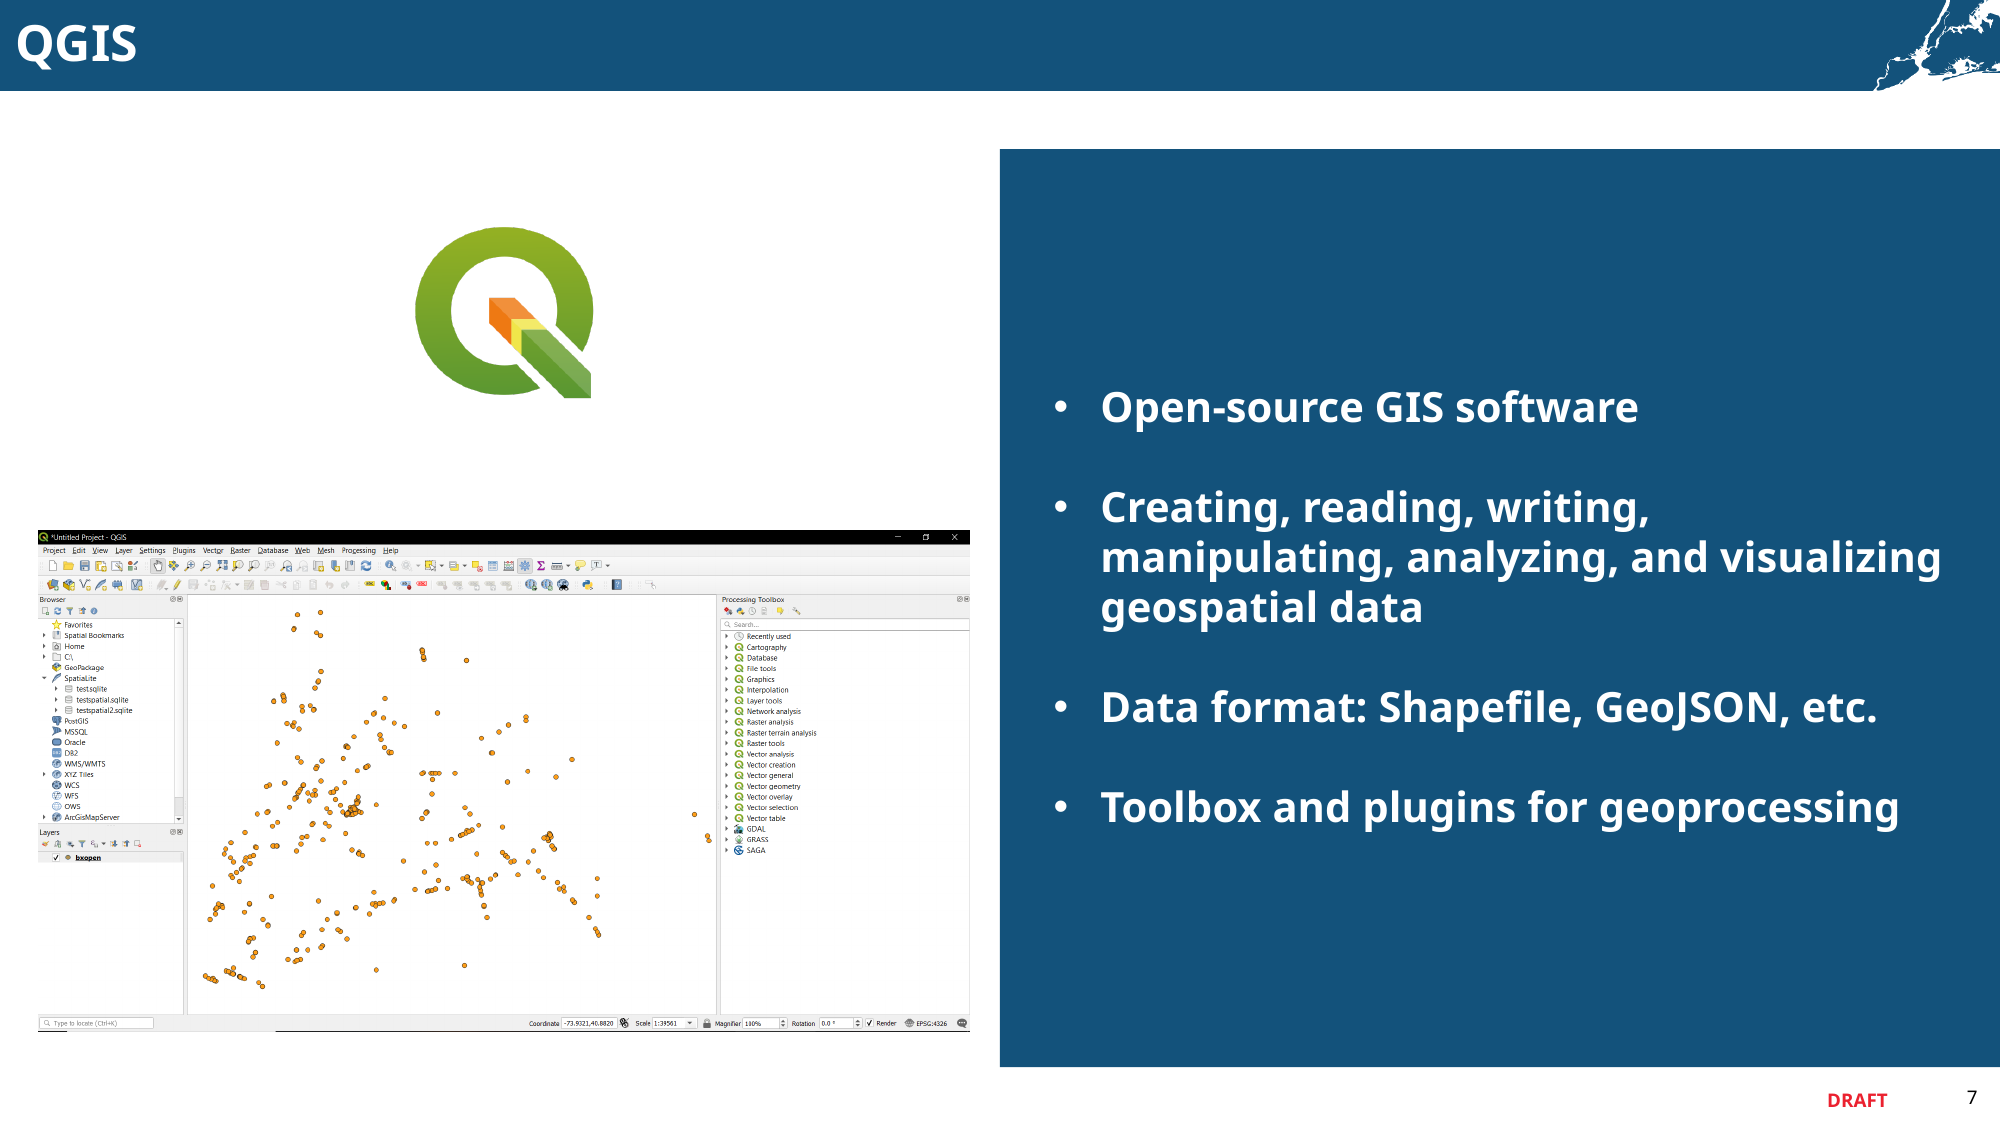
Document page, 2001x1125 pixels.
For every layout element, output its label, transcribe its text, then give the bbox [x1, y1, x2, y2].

title QGIS [0, 0, 1800, 91]
picture [341, 161, 667, 460]
picture [1800, 0, 2000, 91]
picture [38, 530, 970, 1032]
text_box Open-source GIS software Creating, reading, writing, manipulating, analyzing, and visualizing geospatial data Data format: Shapefile, GeoJSON, etc. Toolbox and plugins for geoprocessing [1038, 373, 1962, 839]
text_box [999, 148, 2000, 1068]
slide_number 7 [1850, 1080, 2000, 1117]
